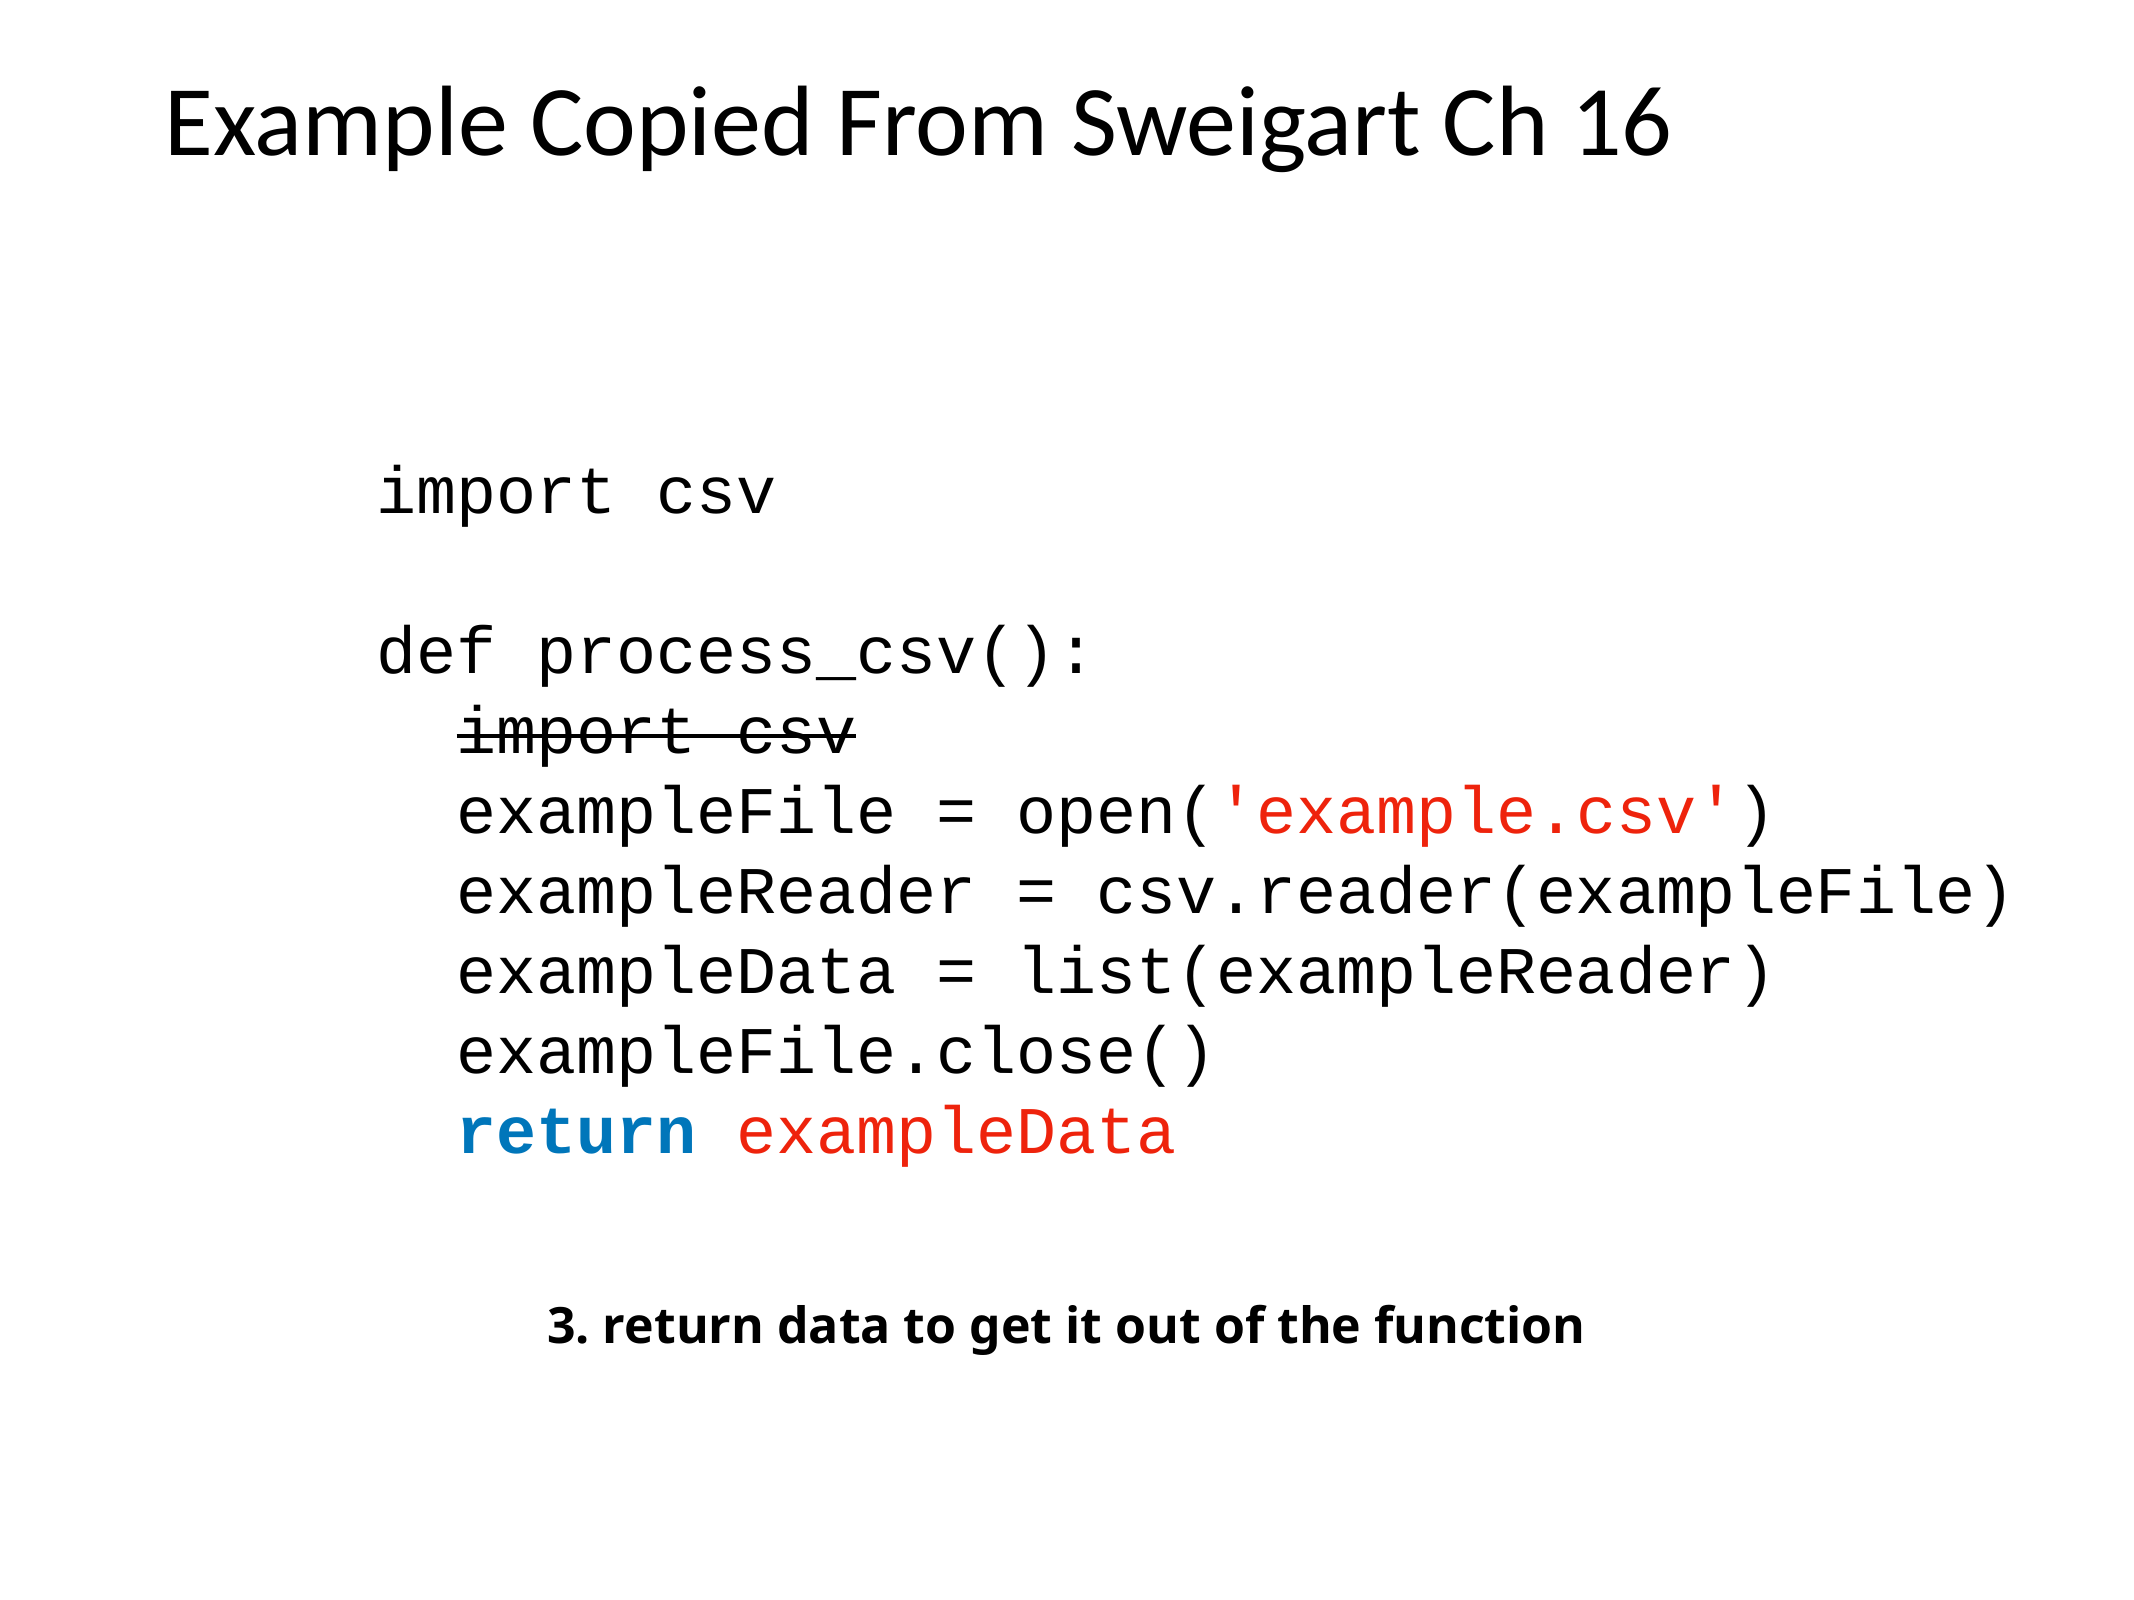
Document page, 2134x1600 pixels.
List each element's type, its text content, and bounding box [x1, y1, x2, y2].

title Example Copied From Sweigart Ch 16 [155, 41, 1978, 191]
text_box 3. return data to get it out of the function [538, 1285, 1595, 1363]
text_box import csv def process_csv(): import csv exampleFile = open('example.csv') exampleReader = csv.reader(exampleFile) exampleData = list(exampleReader) exampleFile.close() return exampleData [368, 438, 2120, 1176]
